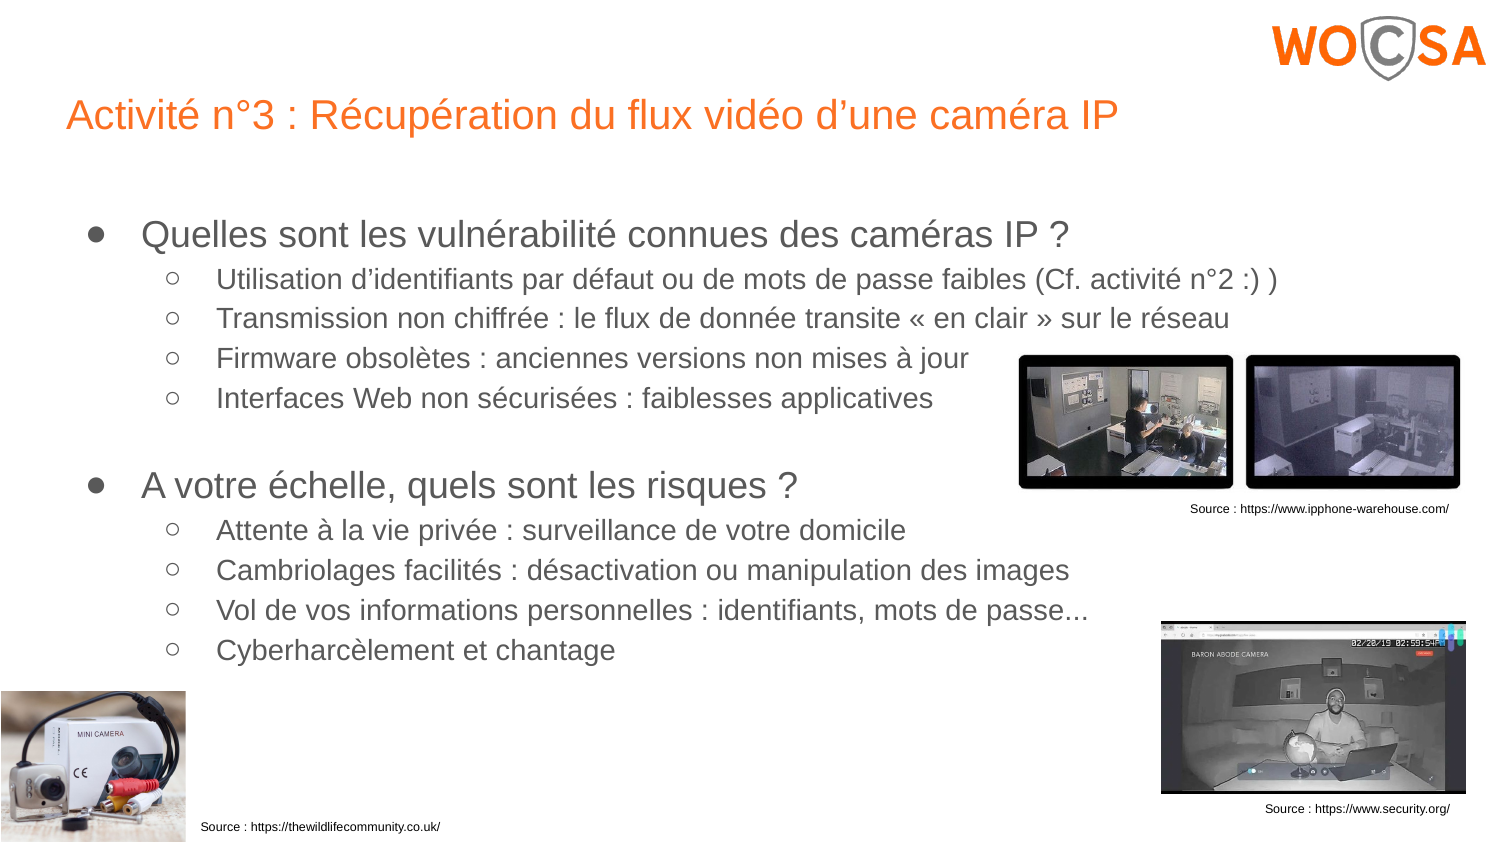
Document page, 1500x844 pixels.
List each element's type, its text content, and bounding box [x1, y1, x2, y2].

text_box Source : https://thewildlifecommunity.co.uk/ [190, 811, 456, 842]
picture [1266, 9, 1491, 86]
text_box Source : https://www.security.org/ [1249, 801, 1466, 824]
picture [1160, 621, 1466, 794]
picture [0, 691, 186, 842]
picture [1012, 350, 1466, 494]
list Quelles sont les vulnérabilité connues des caméras IP ? Utilisation d’identifiants par défaut ou de mots de passe faibles (Cf. activité n°2 :) ) Transmission non chiffrée : le flux de donnée transite « en clair » sur le réseau Firmware obsolètes : anciennes versions non mises à jour Interfaces Web non sécurisées : faiblesses applicatives A votre échelle, quels sont les risques ? Attente à la vie privée : surveillance de votre domicile Cambriolages facilités : désactivation ou manipulation des images Vol de vos informations personnelles : identifiants, mots de passe... Cyberharcèlement et chantage [51, 188, 1449, 829]
title Activité n°3 : Récupération du flux vidéo d’une caméra IP [51, 72, 1449, 167]
text_box Source : https://www.ipphone-warehouse.com/ [1175, 500, 1468, 524]
